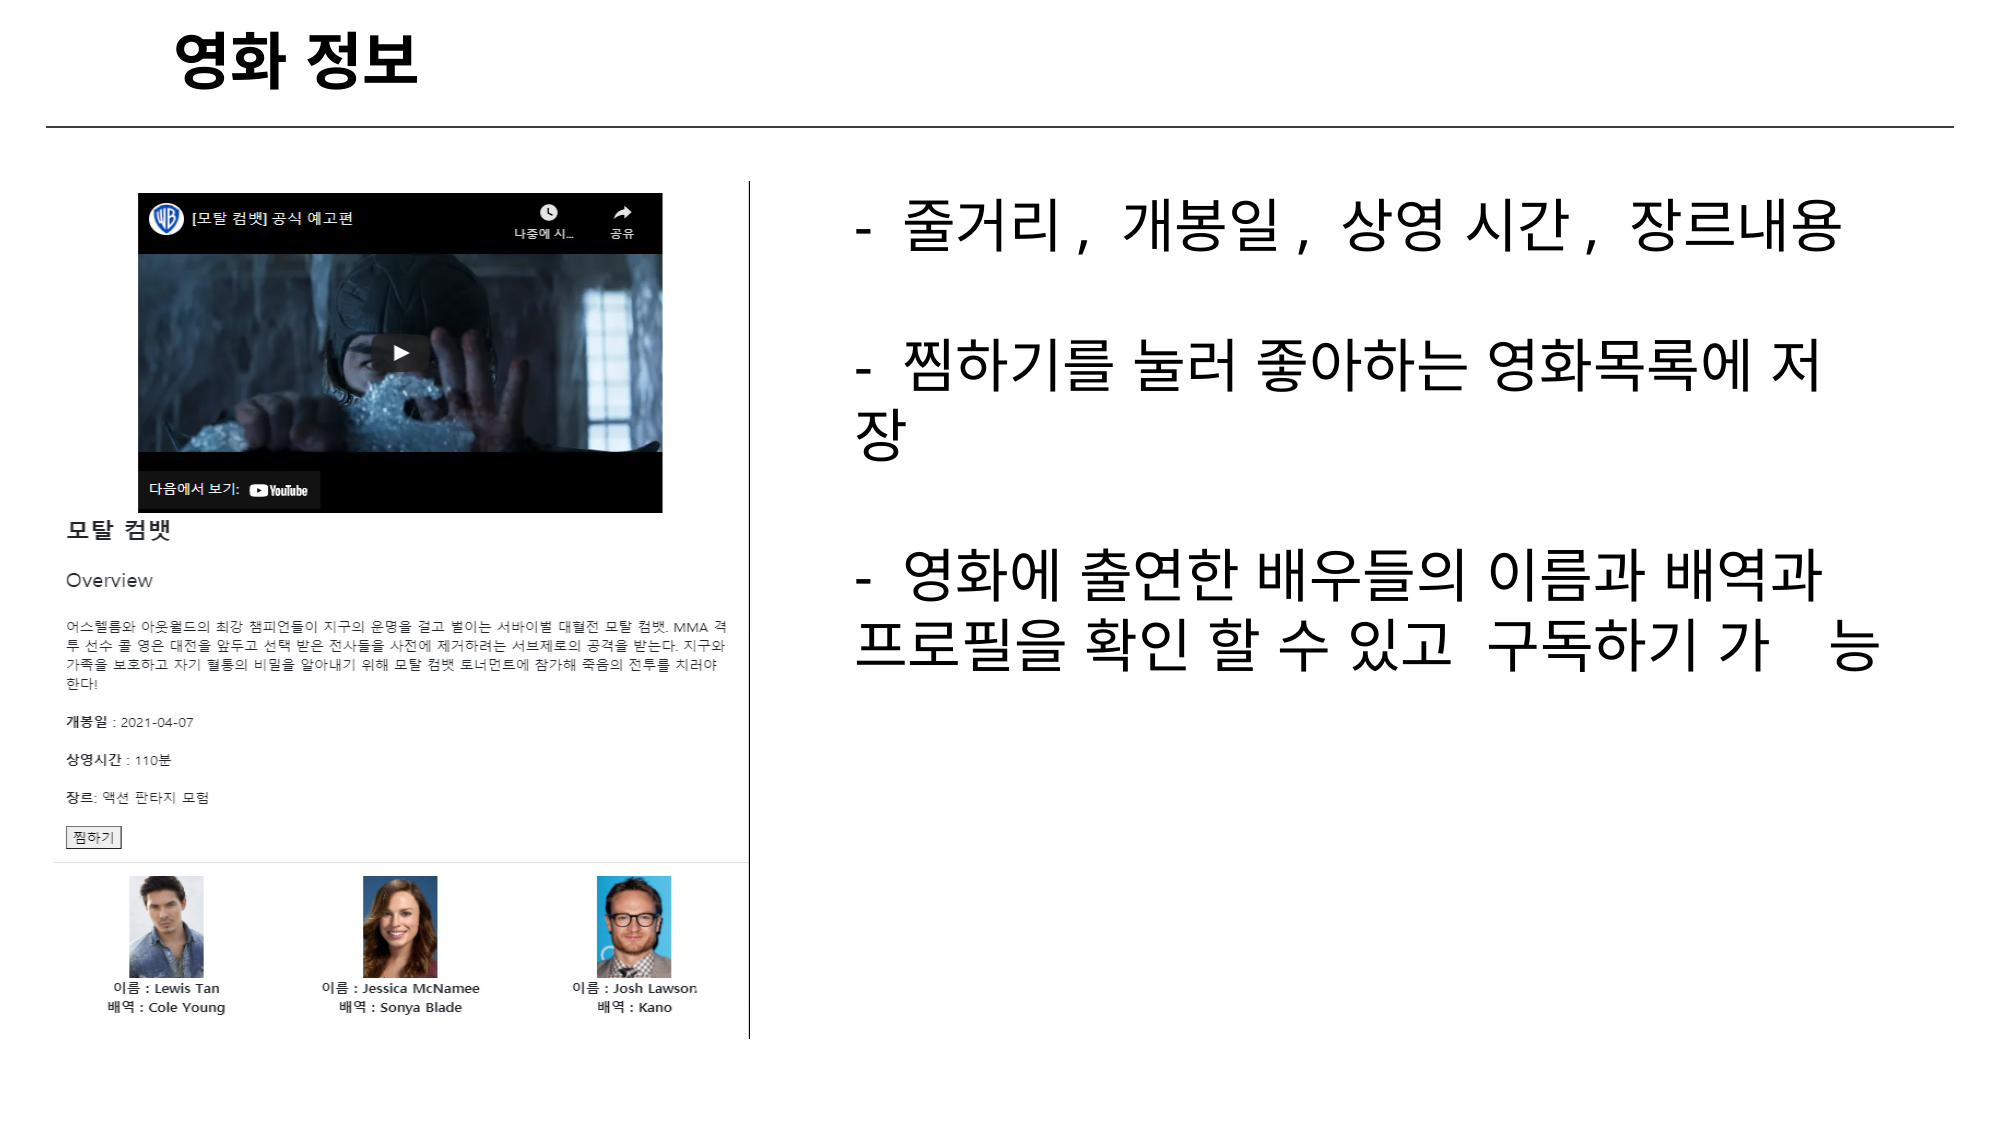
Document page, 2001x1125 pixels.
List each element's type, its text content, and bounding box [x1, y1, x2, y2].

picture [54, 181, 750, 1039]
text_box - 줄거리, 개봉일, 상영 시간, 장르내용 - 찜하기를 눌러 좋아하는 영화목록에 저…장 - 영화에 출연한 배우들의 이름과 배역과 …프로필을 확인 할 수 있고 구독하기 가…능 [839, 181, 1946, 732]
text_box 영화 정보 [173, 19, 1611, 109]
